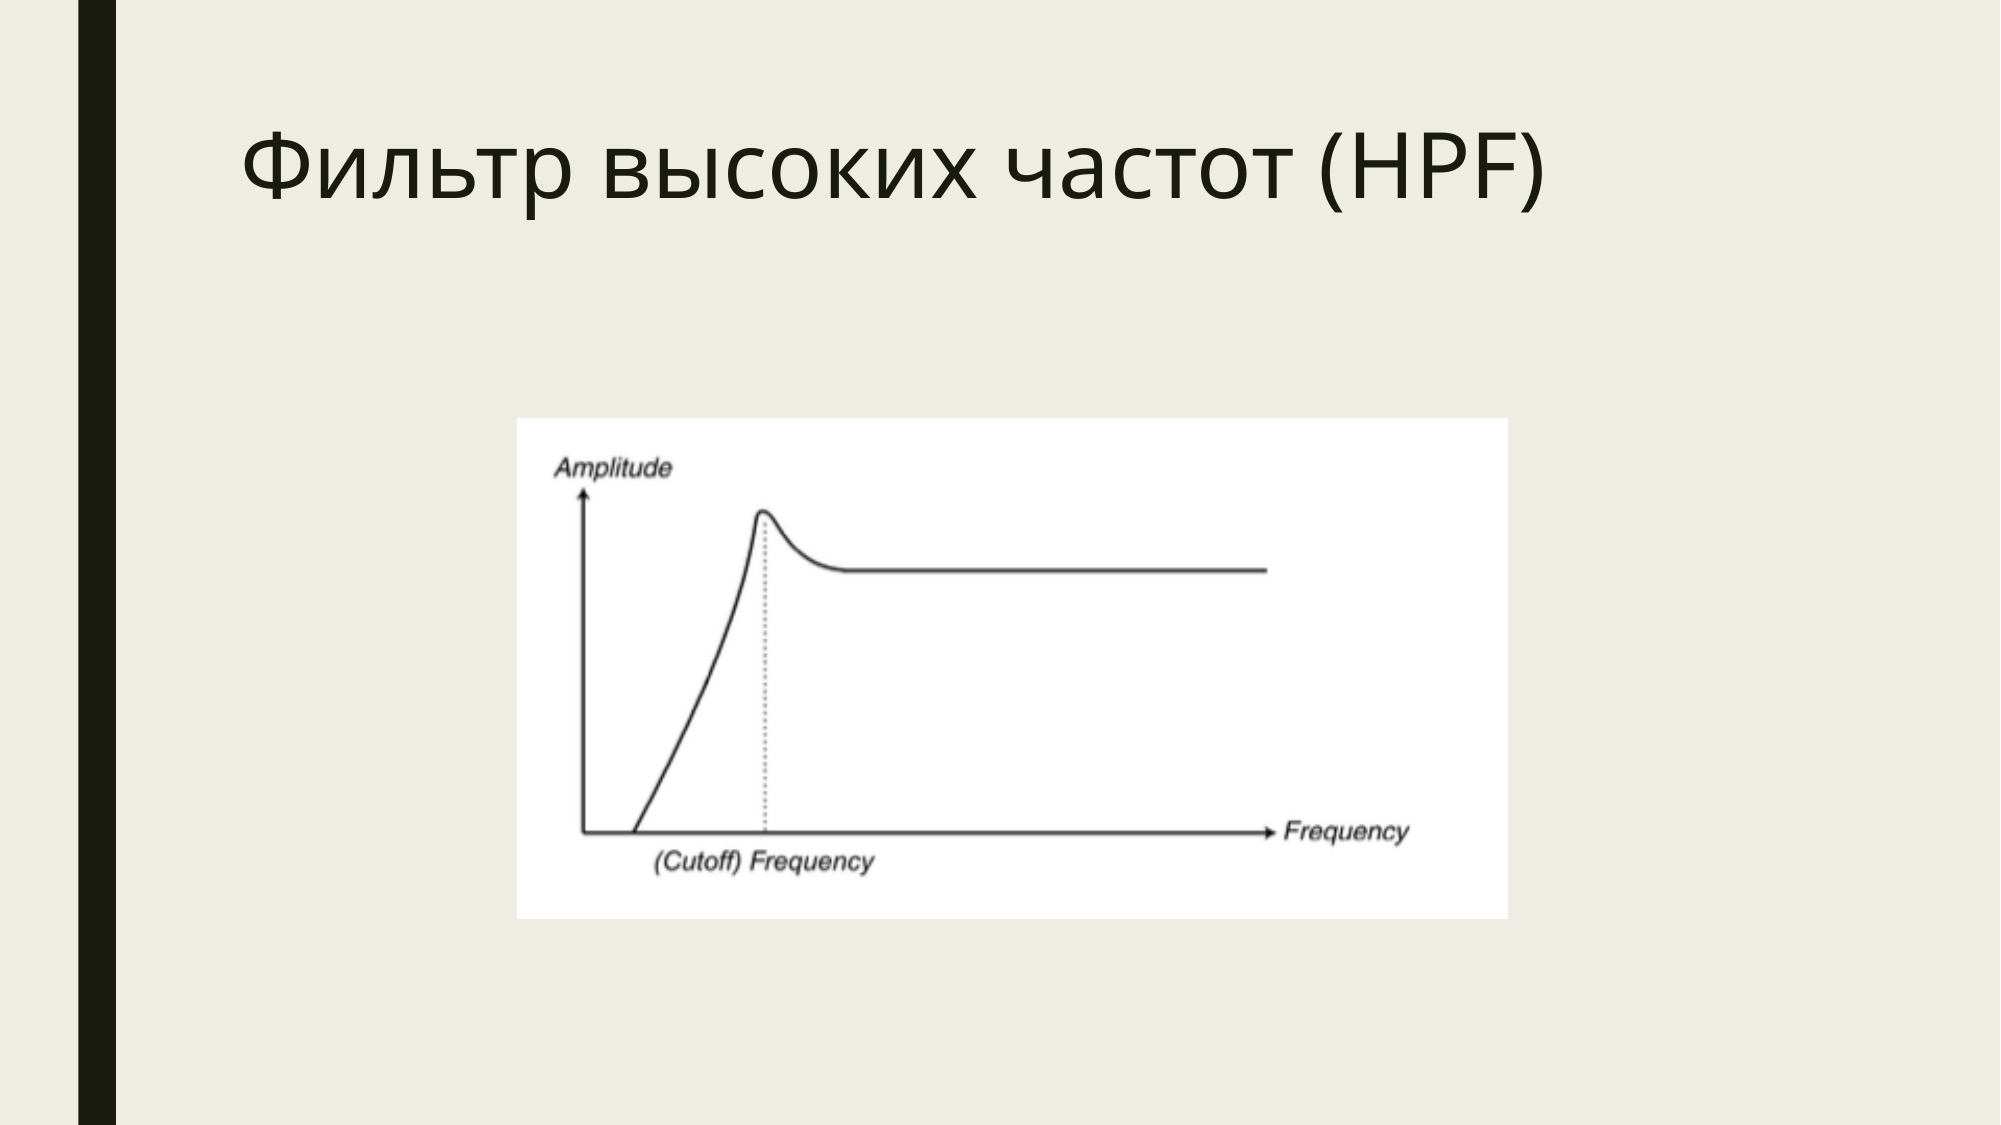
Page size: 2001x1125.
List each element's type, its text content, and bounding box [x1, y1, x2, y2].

title Фильтр высоких частот (HPF) [225, 112, 1800, 357]
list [517, 418, 1508, 919]
